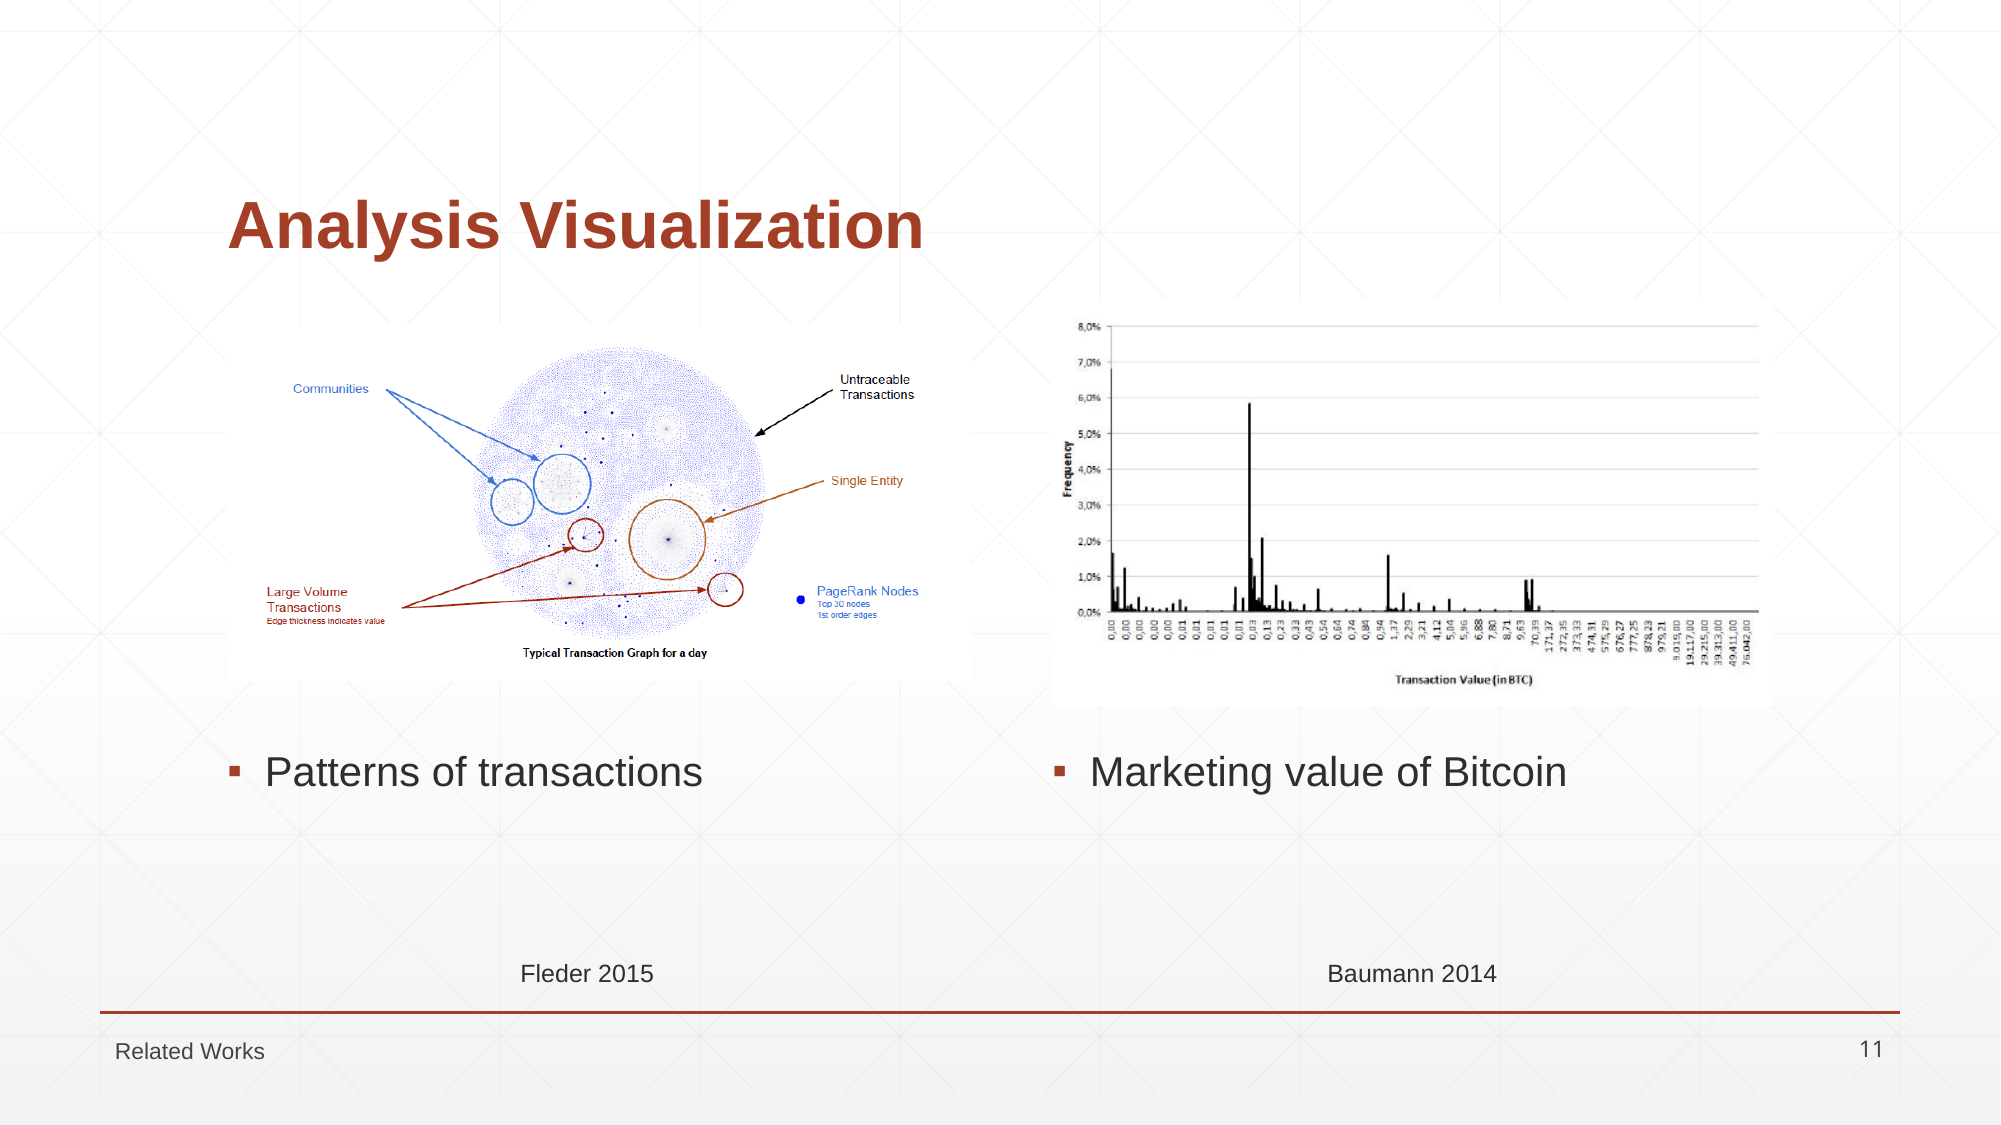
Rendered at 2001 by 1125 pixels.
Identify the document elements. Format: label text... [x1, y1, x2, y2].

list Patterns of transactions [212, 324, 963, 950]
text_box Baumann 2014 [1312, 950, 1513, 995]
slide_number 11 [1749, 1031, 1901, 1069]
text_box Fleder 2015 [505, 950, 670, 995]
picture [1051, 299, 1774, 706]
list Marketing value of Bitcoin [1037, 324, 1788, 950]
picture [227, 324, 971, 681]
footer Related Works [99, 1031, 1106, 1069]
title Analysis Visualization [212, 82, 1788, 271]
